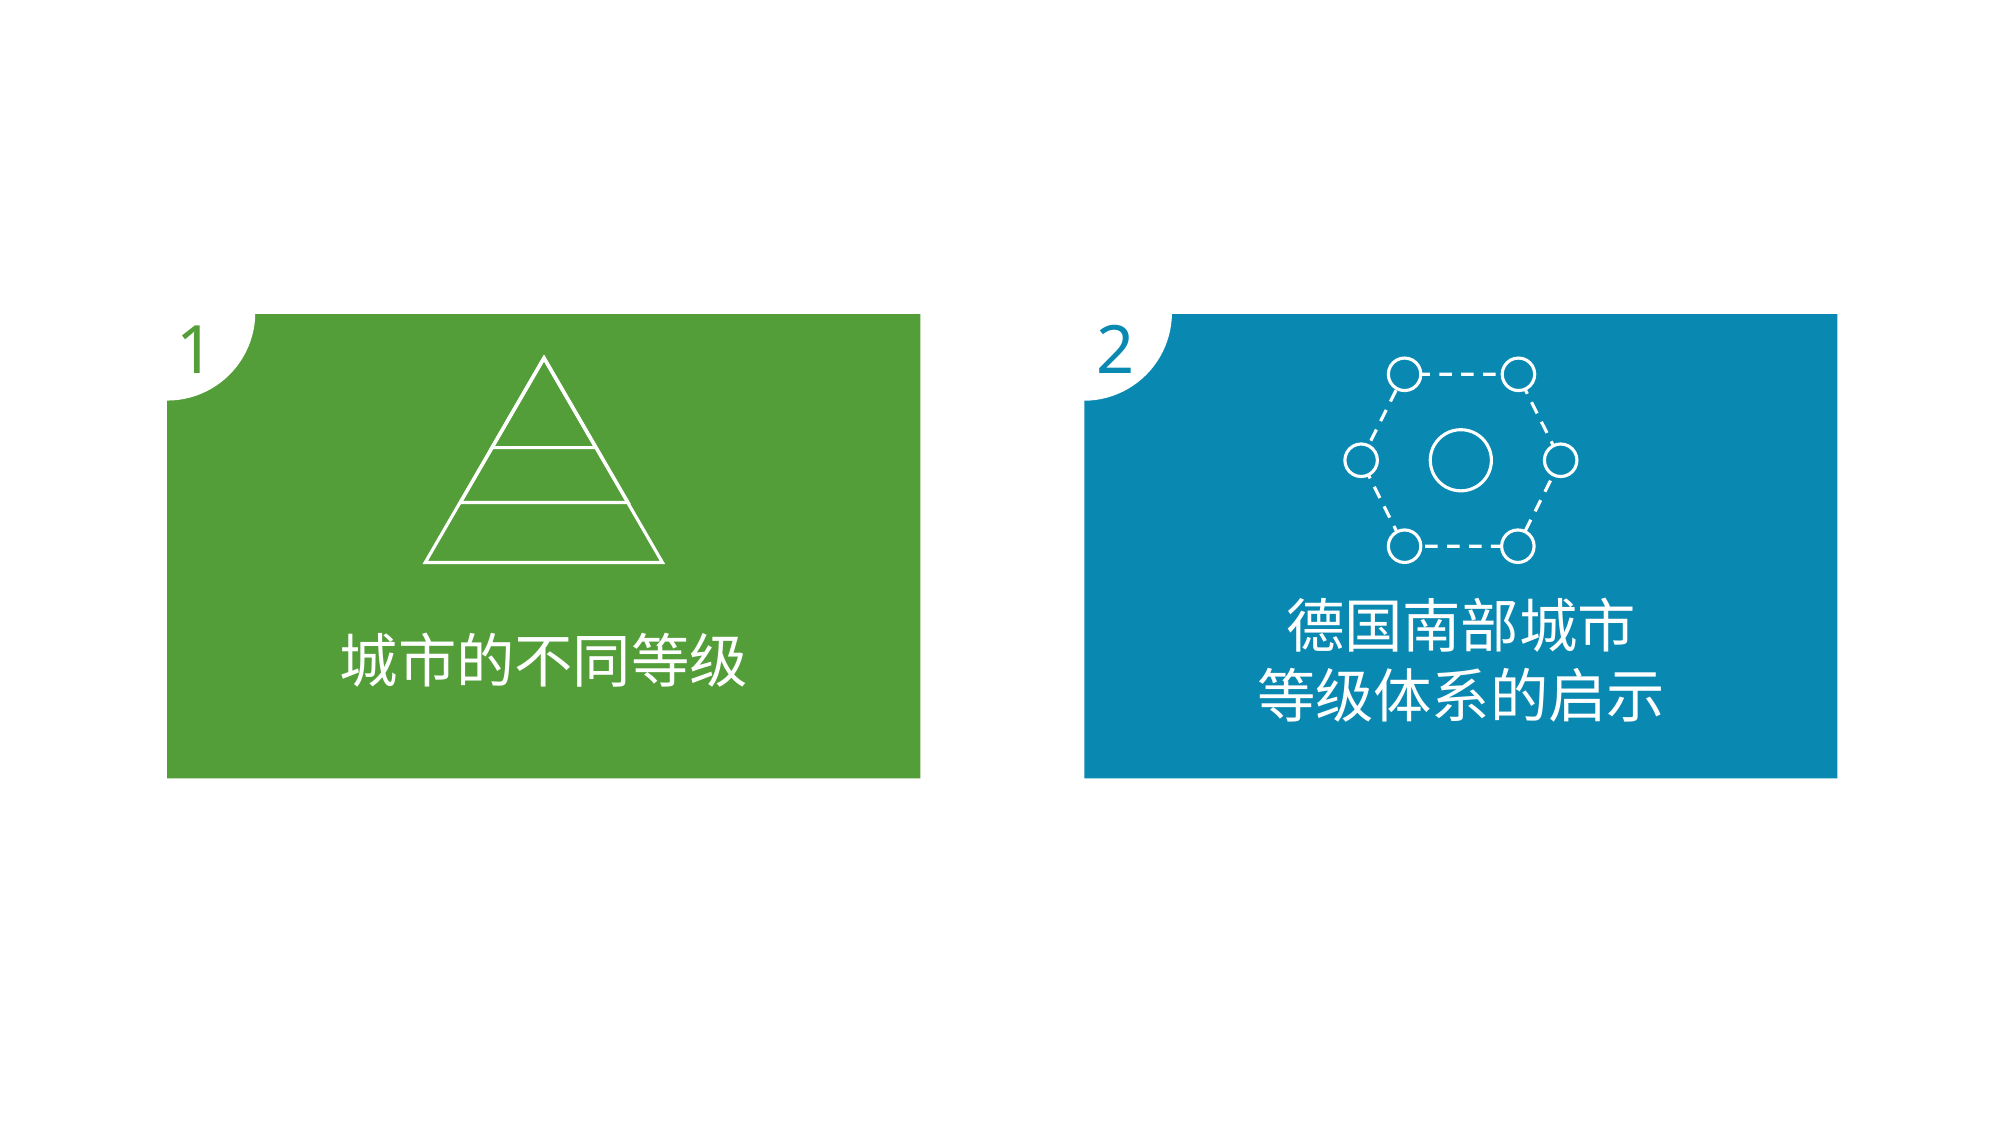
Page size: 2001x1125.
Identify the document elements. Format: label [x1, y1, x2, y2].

text_box [79, 224, 921, 779]
text_box [995, 224, 1838, 779]
